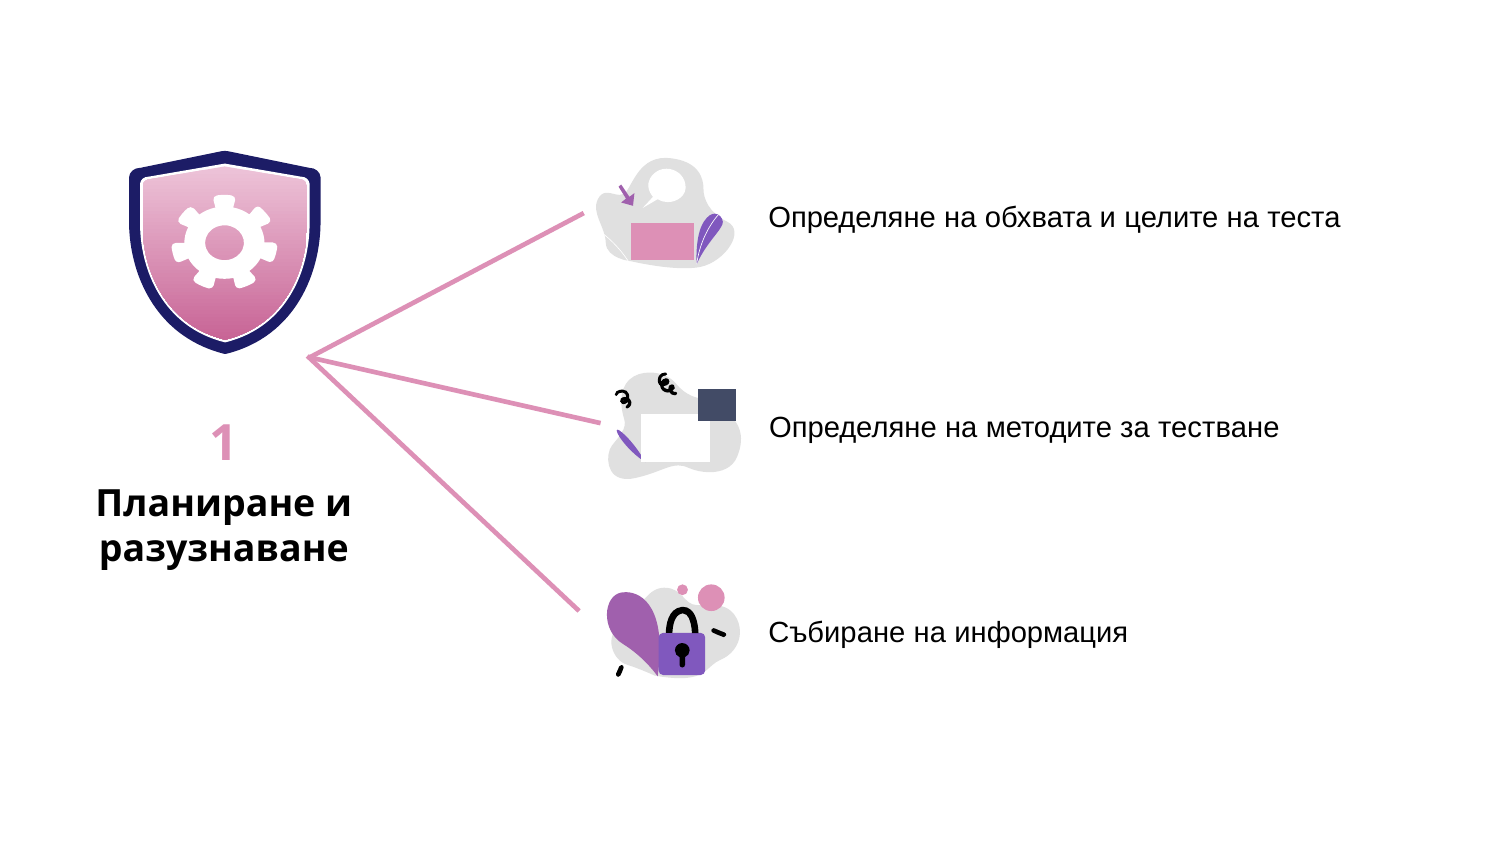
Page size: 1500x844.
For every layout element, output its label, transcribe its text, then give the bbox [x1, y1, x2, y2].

text_box Определяне на методите за тестване [754, 400, 1500, 451]
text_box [605, 372, 747, 480]
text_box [309, 212, 584, 354]
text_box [600, 584, 746, 679]
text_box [307, 429, 580, 612]
text_box Определяне на обхвата и целите на теста [753, 191, 1500, 241]
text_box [54, 409, 302, 571]
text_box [586, 157, 747, 269]
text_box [309, 357, 601, 424]
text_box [128, 150, 321, 355]
text_box Събиране на информация [753, 605, 1500, 656]
